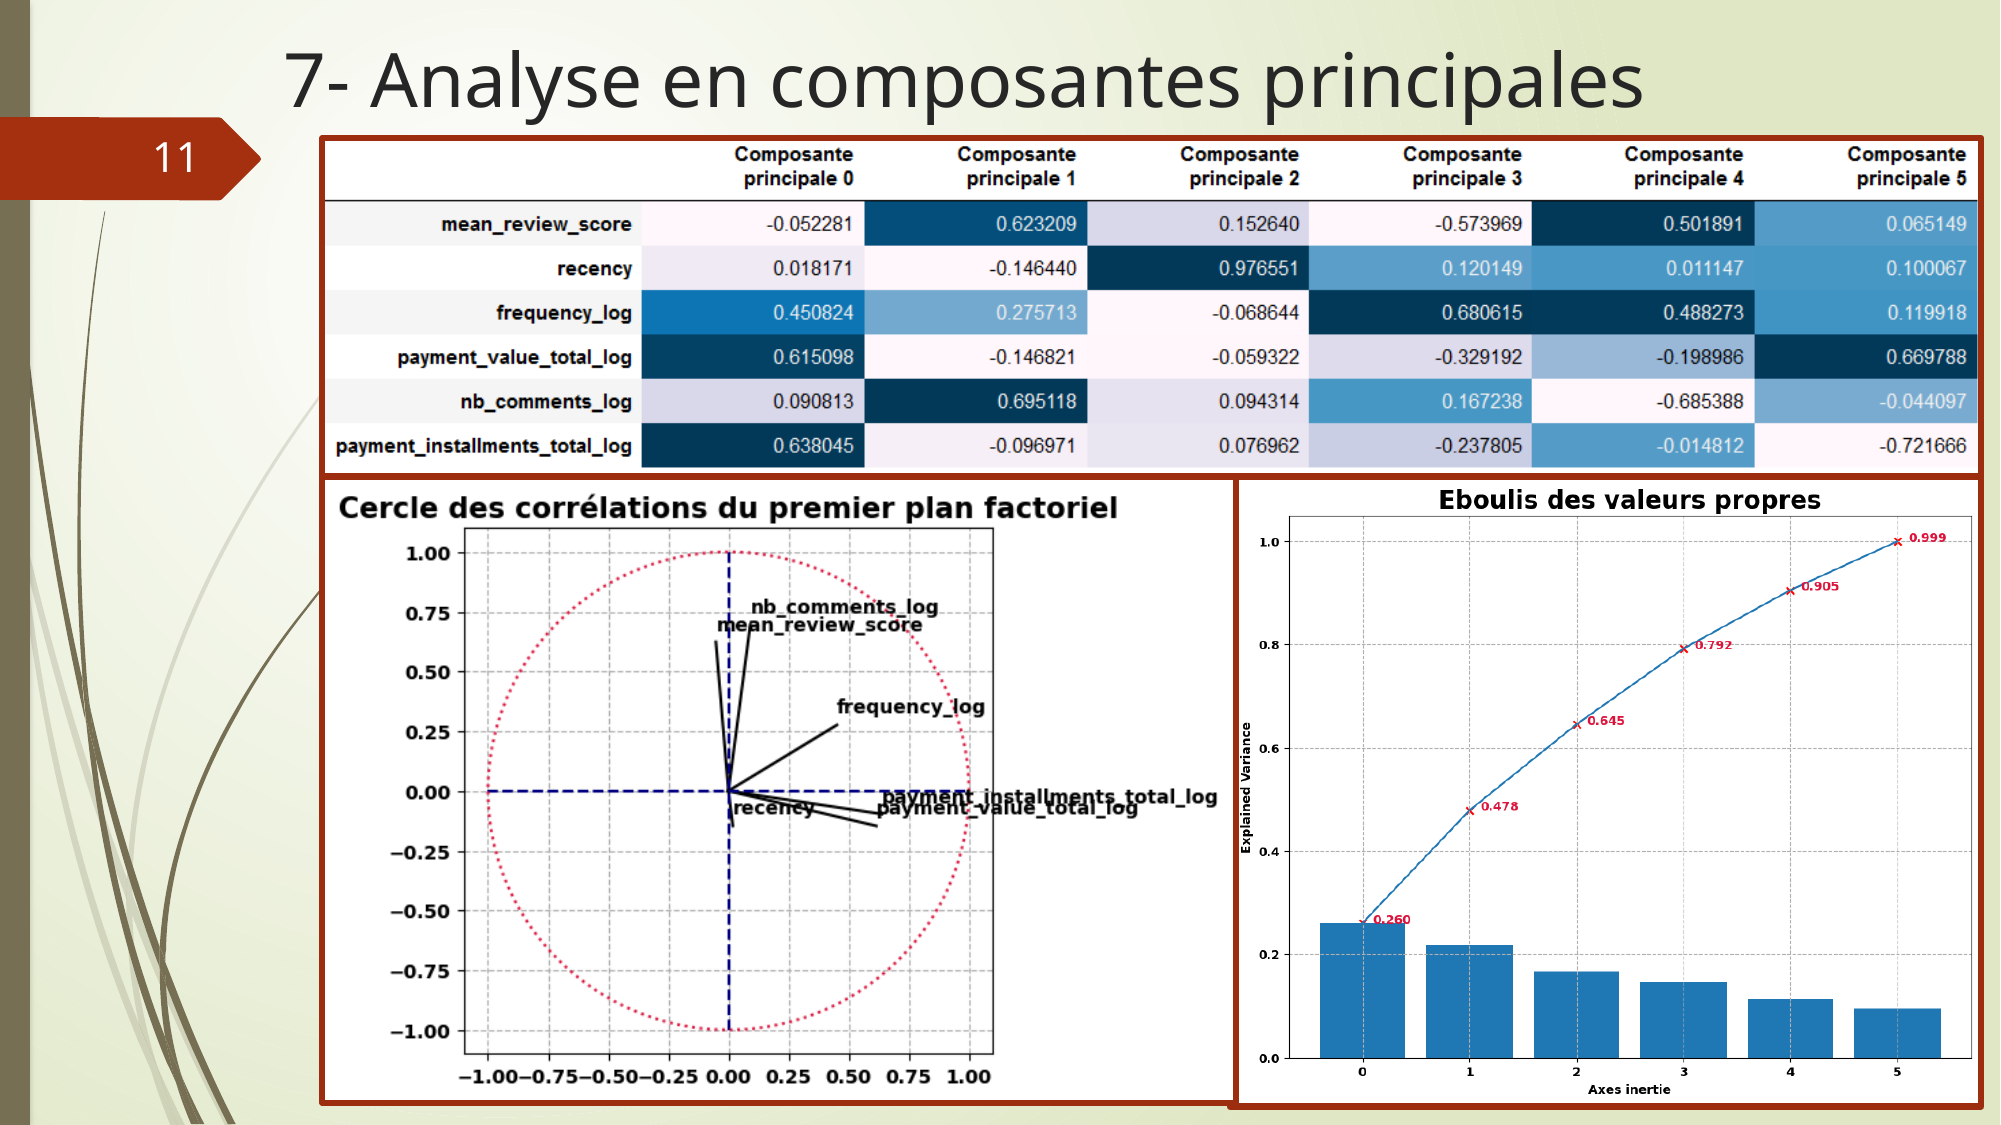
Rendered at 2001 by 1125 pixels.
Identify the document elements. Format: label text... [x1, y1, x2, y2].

slide_number 11 [87, 129, 216, 190]
picture [325, 479, 1979, 1104]
picture [325, 141, 1979, 473]
title 7- Analyse en composantes principales [269, 25, 1852, 236]
